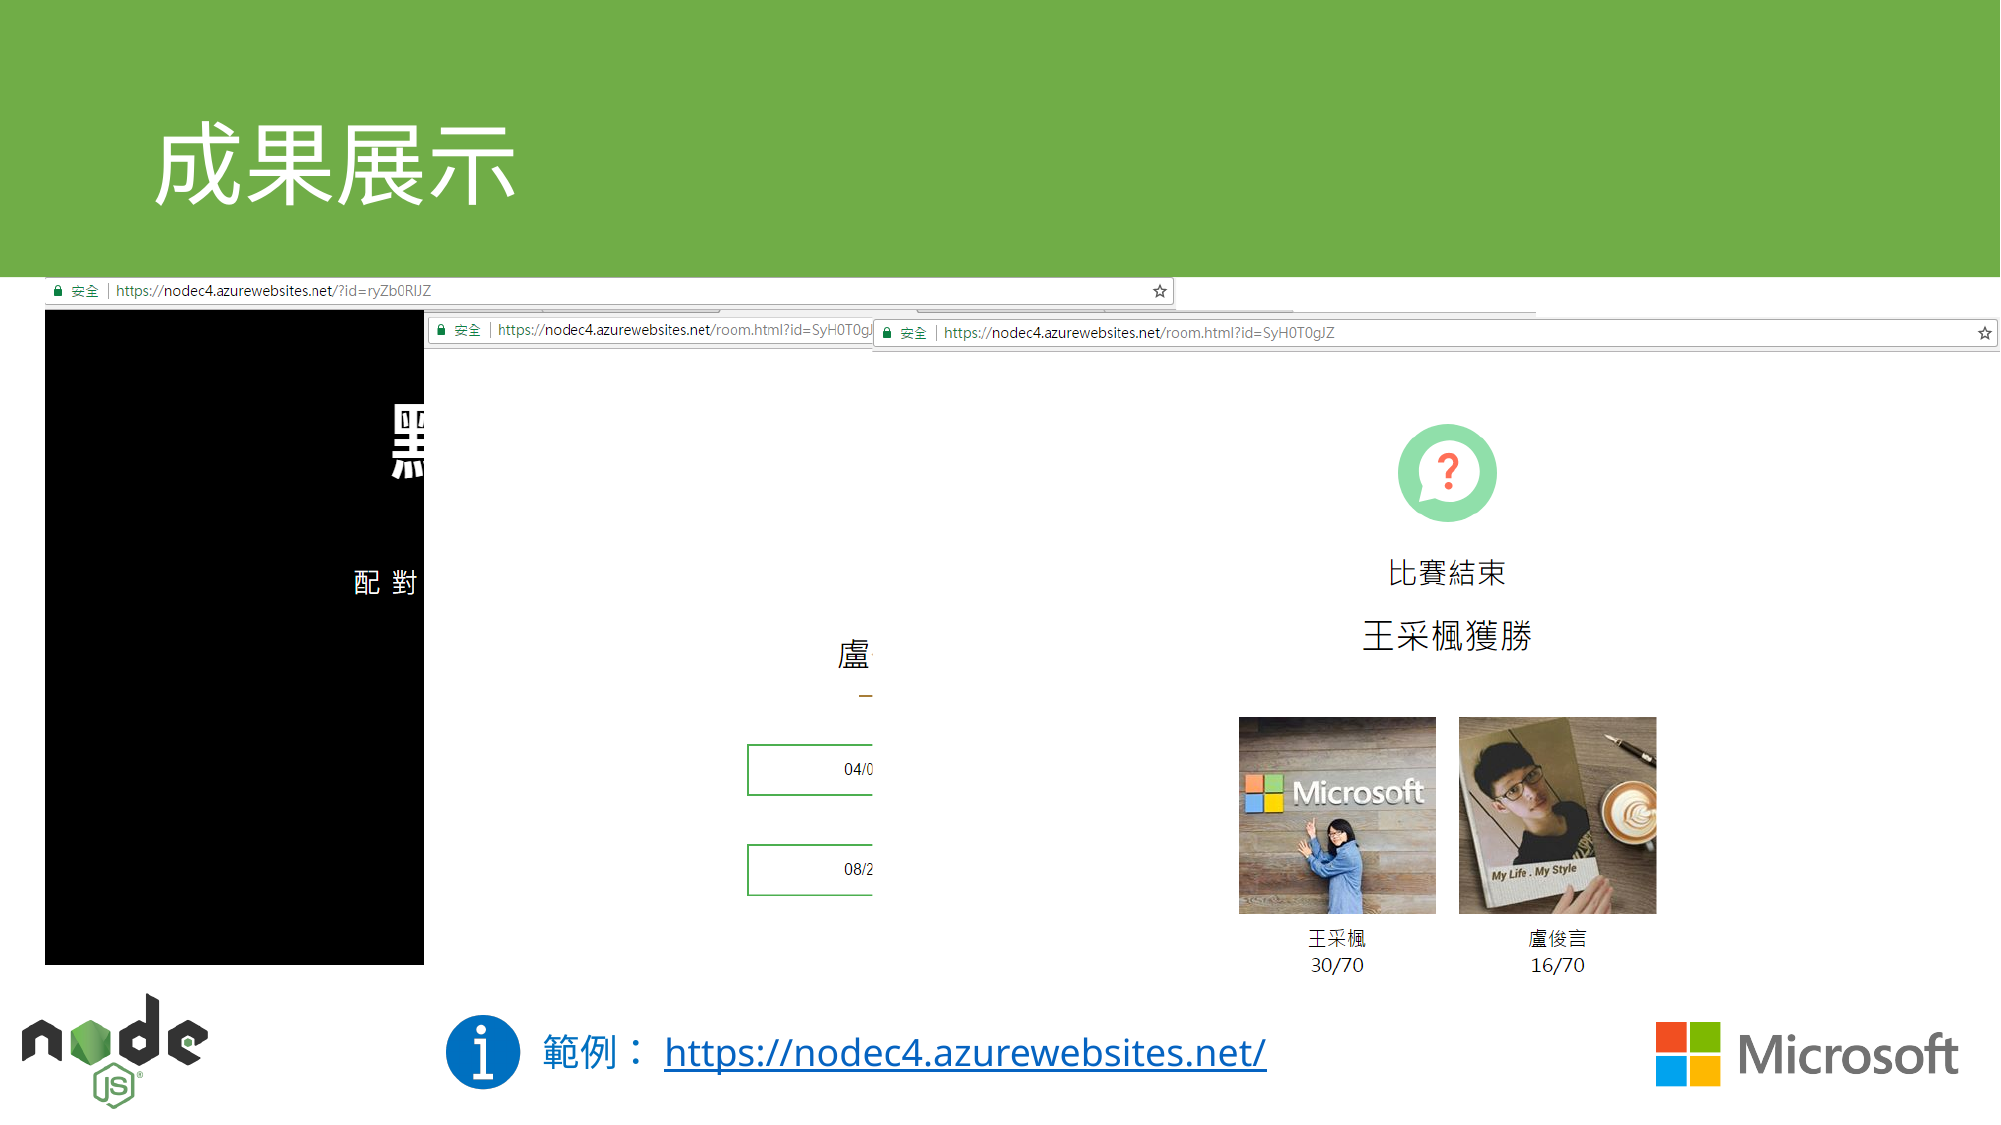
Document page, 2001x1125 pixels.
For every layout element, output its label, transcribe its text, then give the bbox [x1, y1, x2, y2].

text_box [0, 0, 2000, 278]
picture [3, 978, 227, 1124]
text_box 範例：https://nodec4.azurewebsites.net/ [530, 1021, 1282, 1088]
title 成果展示 [137, 59, 1863, 278]
picture [45, 277, 2000, 1125]
picture [436, 1005, 530, 1099]
